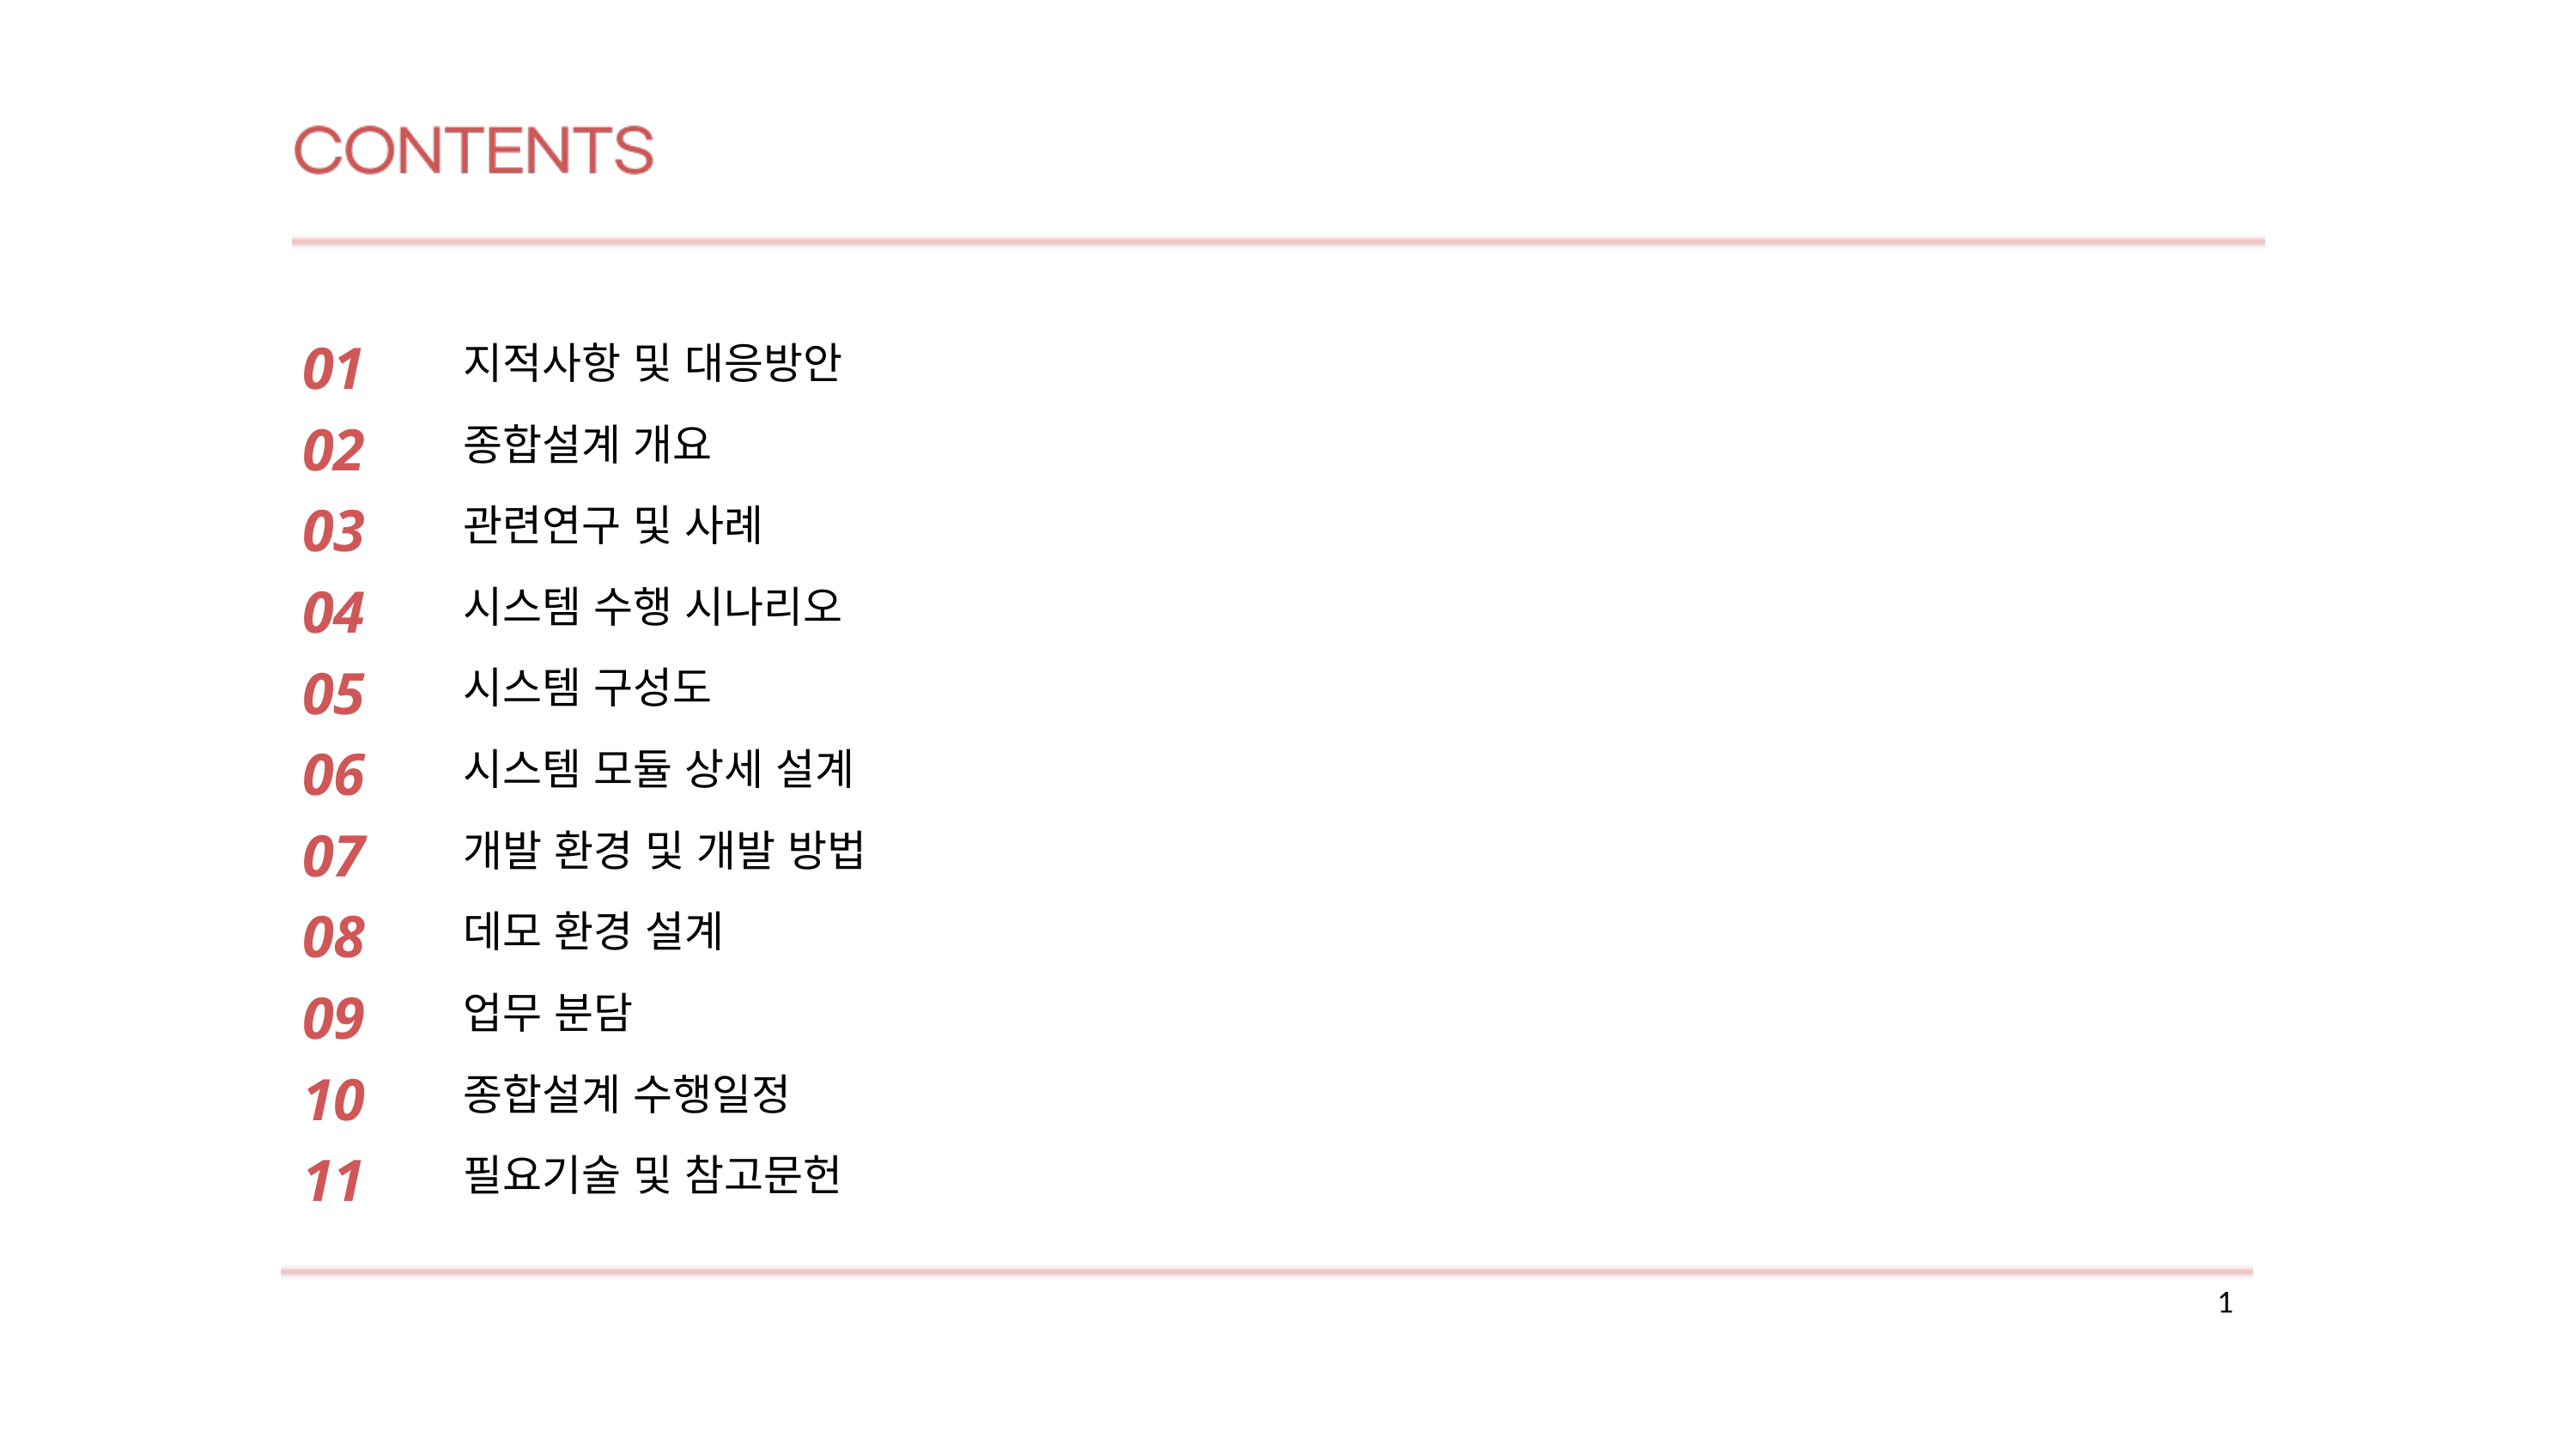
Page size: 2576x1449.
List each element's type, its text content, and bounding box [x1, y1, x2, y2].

text_box 시스템 수행 시나리오 [451, 573, 898, 638]
text_box 지적사항 및 대응방안 [451, 330, 898, 394]
text_box 01 [281, 325, 388, 407]
text_box 06 [281, 731, 388, 813]
text_box 07 [281, 813, 388, 894]
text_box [292, 227, 2265, 258]
text_box 종합설계 수행일정 [451, 1060, 833, 1125]
text_box 04 [281, 569, 388, 651]
text_box 시스템 모듈 상세 설계 [451, 736, 898, 801]
text_box 1 [2204, 1274, 2265, 1326]
text_box 08 [281, 894, 388, 975]
text_box 09 [281, 975, 388, 1056]
text_box 필요기술 및 참고문헌 [451, 1142, 898, 1207]
text_box 개발 환경 및 개발 방법 [450, 816, 912, 882]
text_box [280, 1258, 2253, 1288]
text_box 시스템 구성도 [451, 654, 750, 719]
text_box 관련연구 및 사례 [450, 492, 799, 557]
text_box 업무 분담 [451, 979, 711, 1044]
text_box 데모 환경 설계 [450, 898, 758, 963]
text_box 종합설계 개요 [450, 410, 748, 476]
text_box 02 [281, 407, 388, 488]
text_box 05 [281, 651, 388, 731]
text_box 11 [281, 1137, 388, 1220]
picture [283, 107, 683, 223]
text_box 03 [281, 488, 388, 569]
text_box 10 [281, 1056, 388, 1137]
